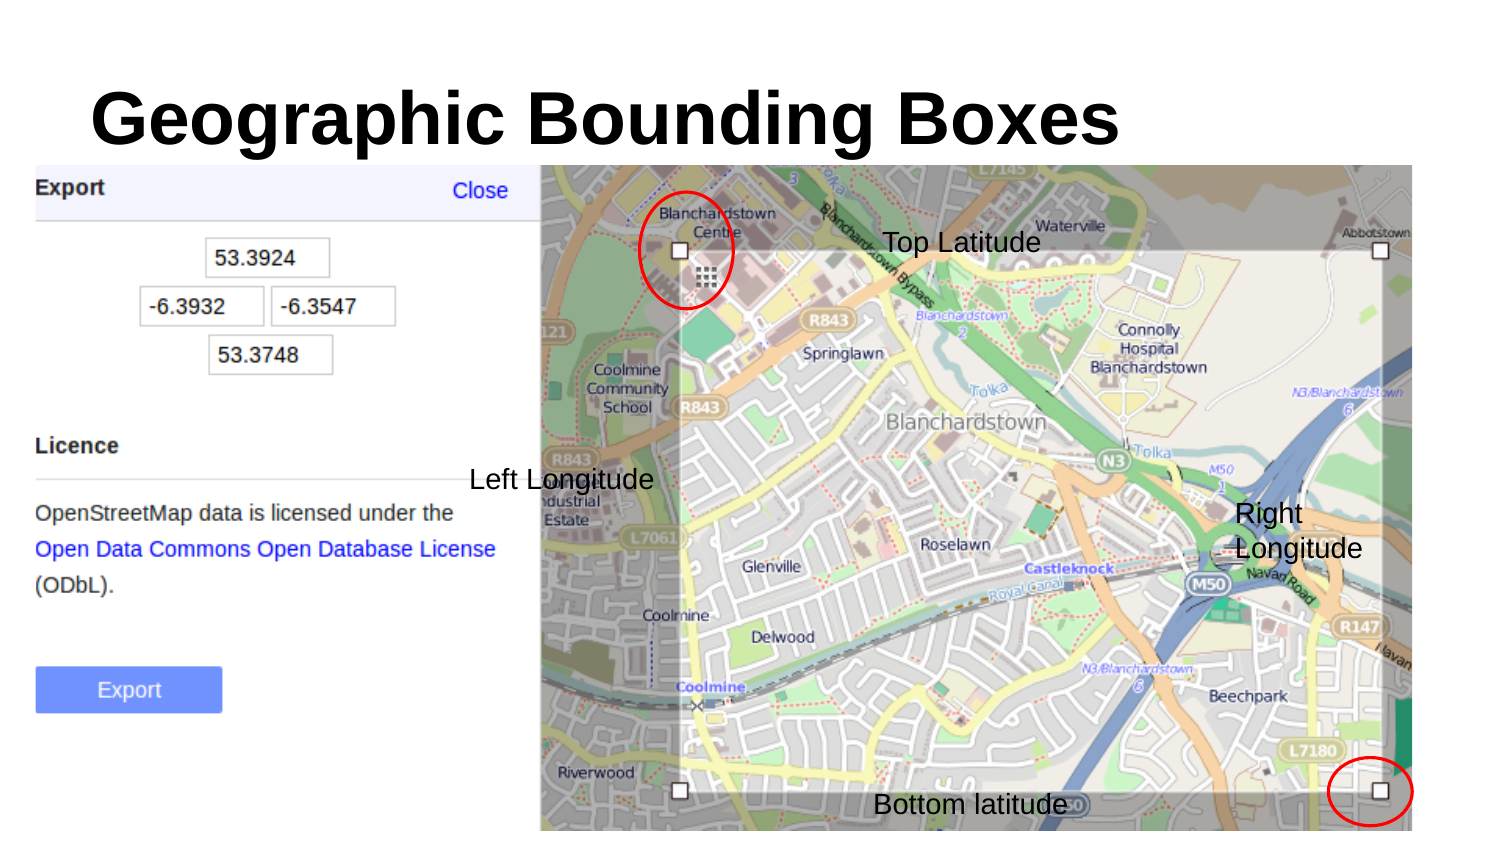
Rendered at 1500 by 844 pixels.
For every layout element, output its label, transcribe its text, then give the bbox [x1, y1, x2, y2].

title Geographic Bounding Boxes [75, 33, 1425, 175]
text_box [639, 192, 734, 309]
text_box Bottom latitude [858, 770, 1252, 806]
text_box Top Latitude [867, 208, 1148, 245]
text_box [35, 165, 1413, 831]
text_box Right Longitude [1219, 479, 1413, 548]
text_box Left Longitude [454, 445, 724, 514]
text_box [1328, 757, 1413, 826]
